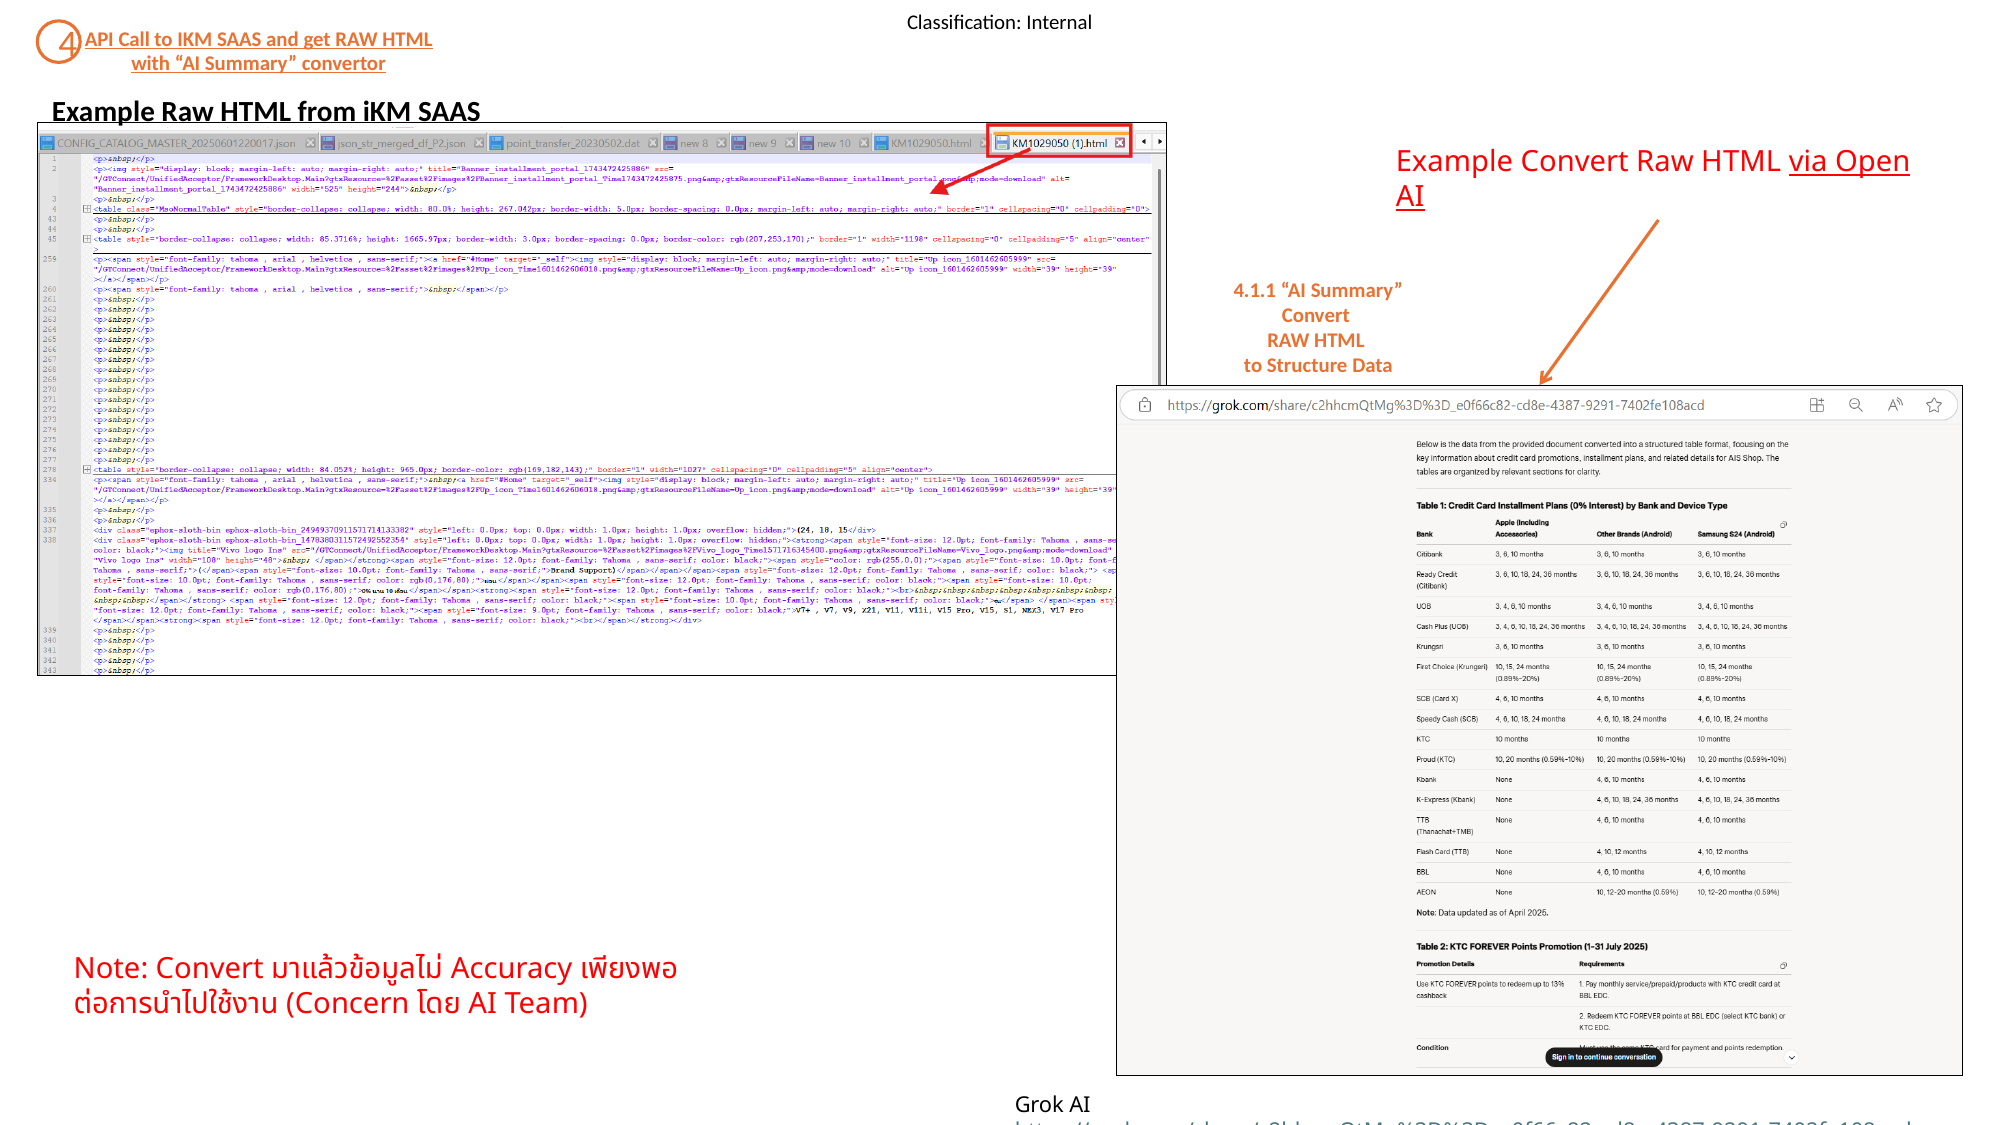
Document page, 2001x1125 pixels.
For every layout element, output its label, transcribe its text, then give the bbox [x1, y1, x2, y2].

text_box Example Raw HTML from iKM SAAS [37, 84, 585, 122]
text_box Example Convert Raw HTML via Open AI [1381, 135, 1936, 220]
text_box API Call to IKM SAAS and get RAW HTML with “AI Summary” convertor [58, 17, 459, 83]
text_box 4 [35, 19, 58, 64]
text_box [1538, 185, 1659, 384]
text_box Grok AI https://grok.com/share/c2hhcmQtMg%3D%3D_e0f66c82-cd8e-4387-9291-7402fe108acd [999, 1083, 2000, 1125]
text_box Note: Convert มาแล้วข้อมูลไม่ Accuracy เพียงพอต่อการนำไปใช้งาน (Concern โดย AI Team) [58, 941, 711, 1027]
picture [36, 122, 1964, 1076]
text_box 4.1.1 “AI Summary” Convert RAW HTML to Structure Data [1207, 268, 1430, 384]
